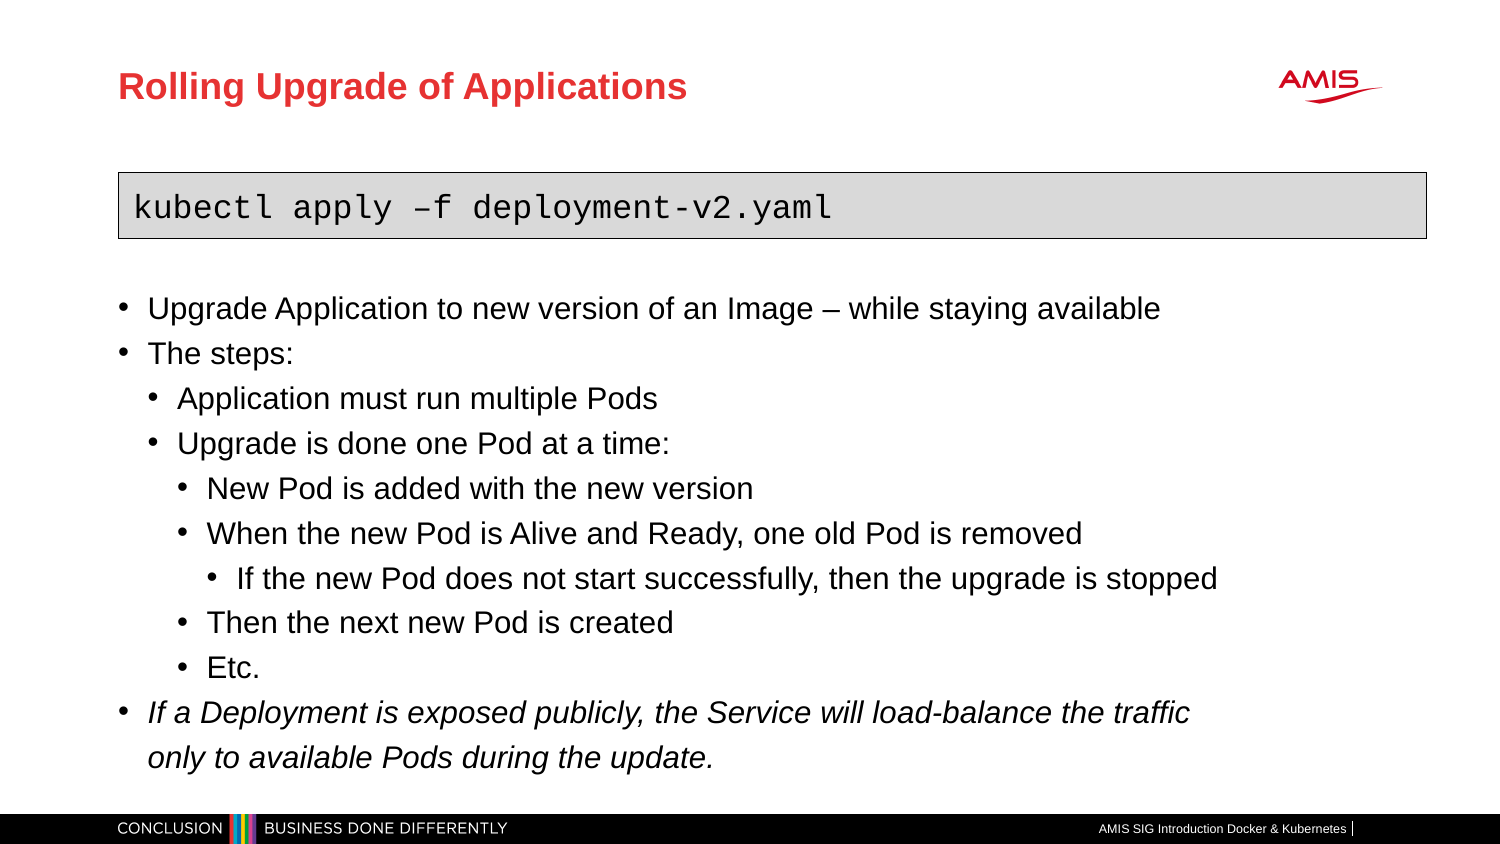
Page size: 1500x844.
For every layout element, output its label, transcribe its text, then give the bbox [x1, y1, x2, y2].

picture [1205, 58, 1388, 106]
list Upgrade Application to new version of an Image – while staying available The steps: Application must run multiple Pods Upgrade is done one Pod at a time: New Pod is added with the new version When the new Pod is Alive and Ready, one old Pod is removed If the new Pod does not start successfully, then the upgrade is stopped Then the next new Pod is created Etc. If a Deployment is exposed publicly, the Service will load-balance the traffic only to available Pods during the update. [118, 281, 1255, 774]
text_box kubectl apply –f deployment-v2.yaml [118, 172, 1427, 239]
footer AMIS SIG Introduction Docker & Kubernetes [814, 820, 1347, 839]
picture [239, 814, 1500, 844]
picture [0, 814, 236, 844]
title Rolling Upgrade of Applications [118, 47, 1205, 130]
